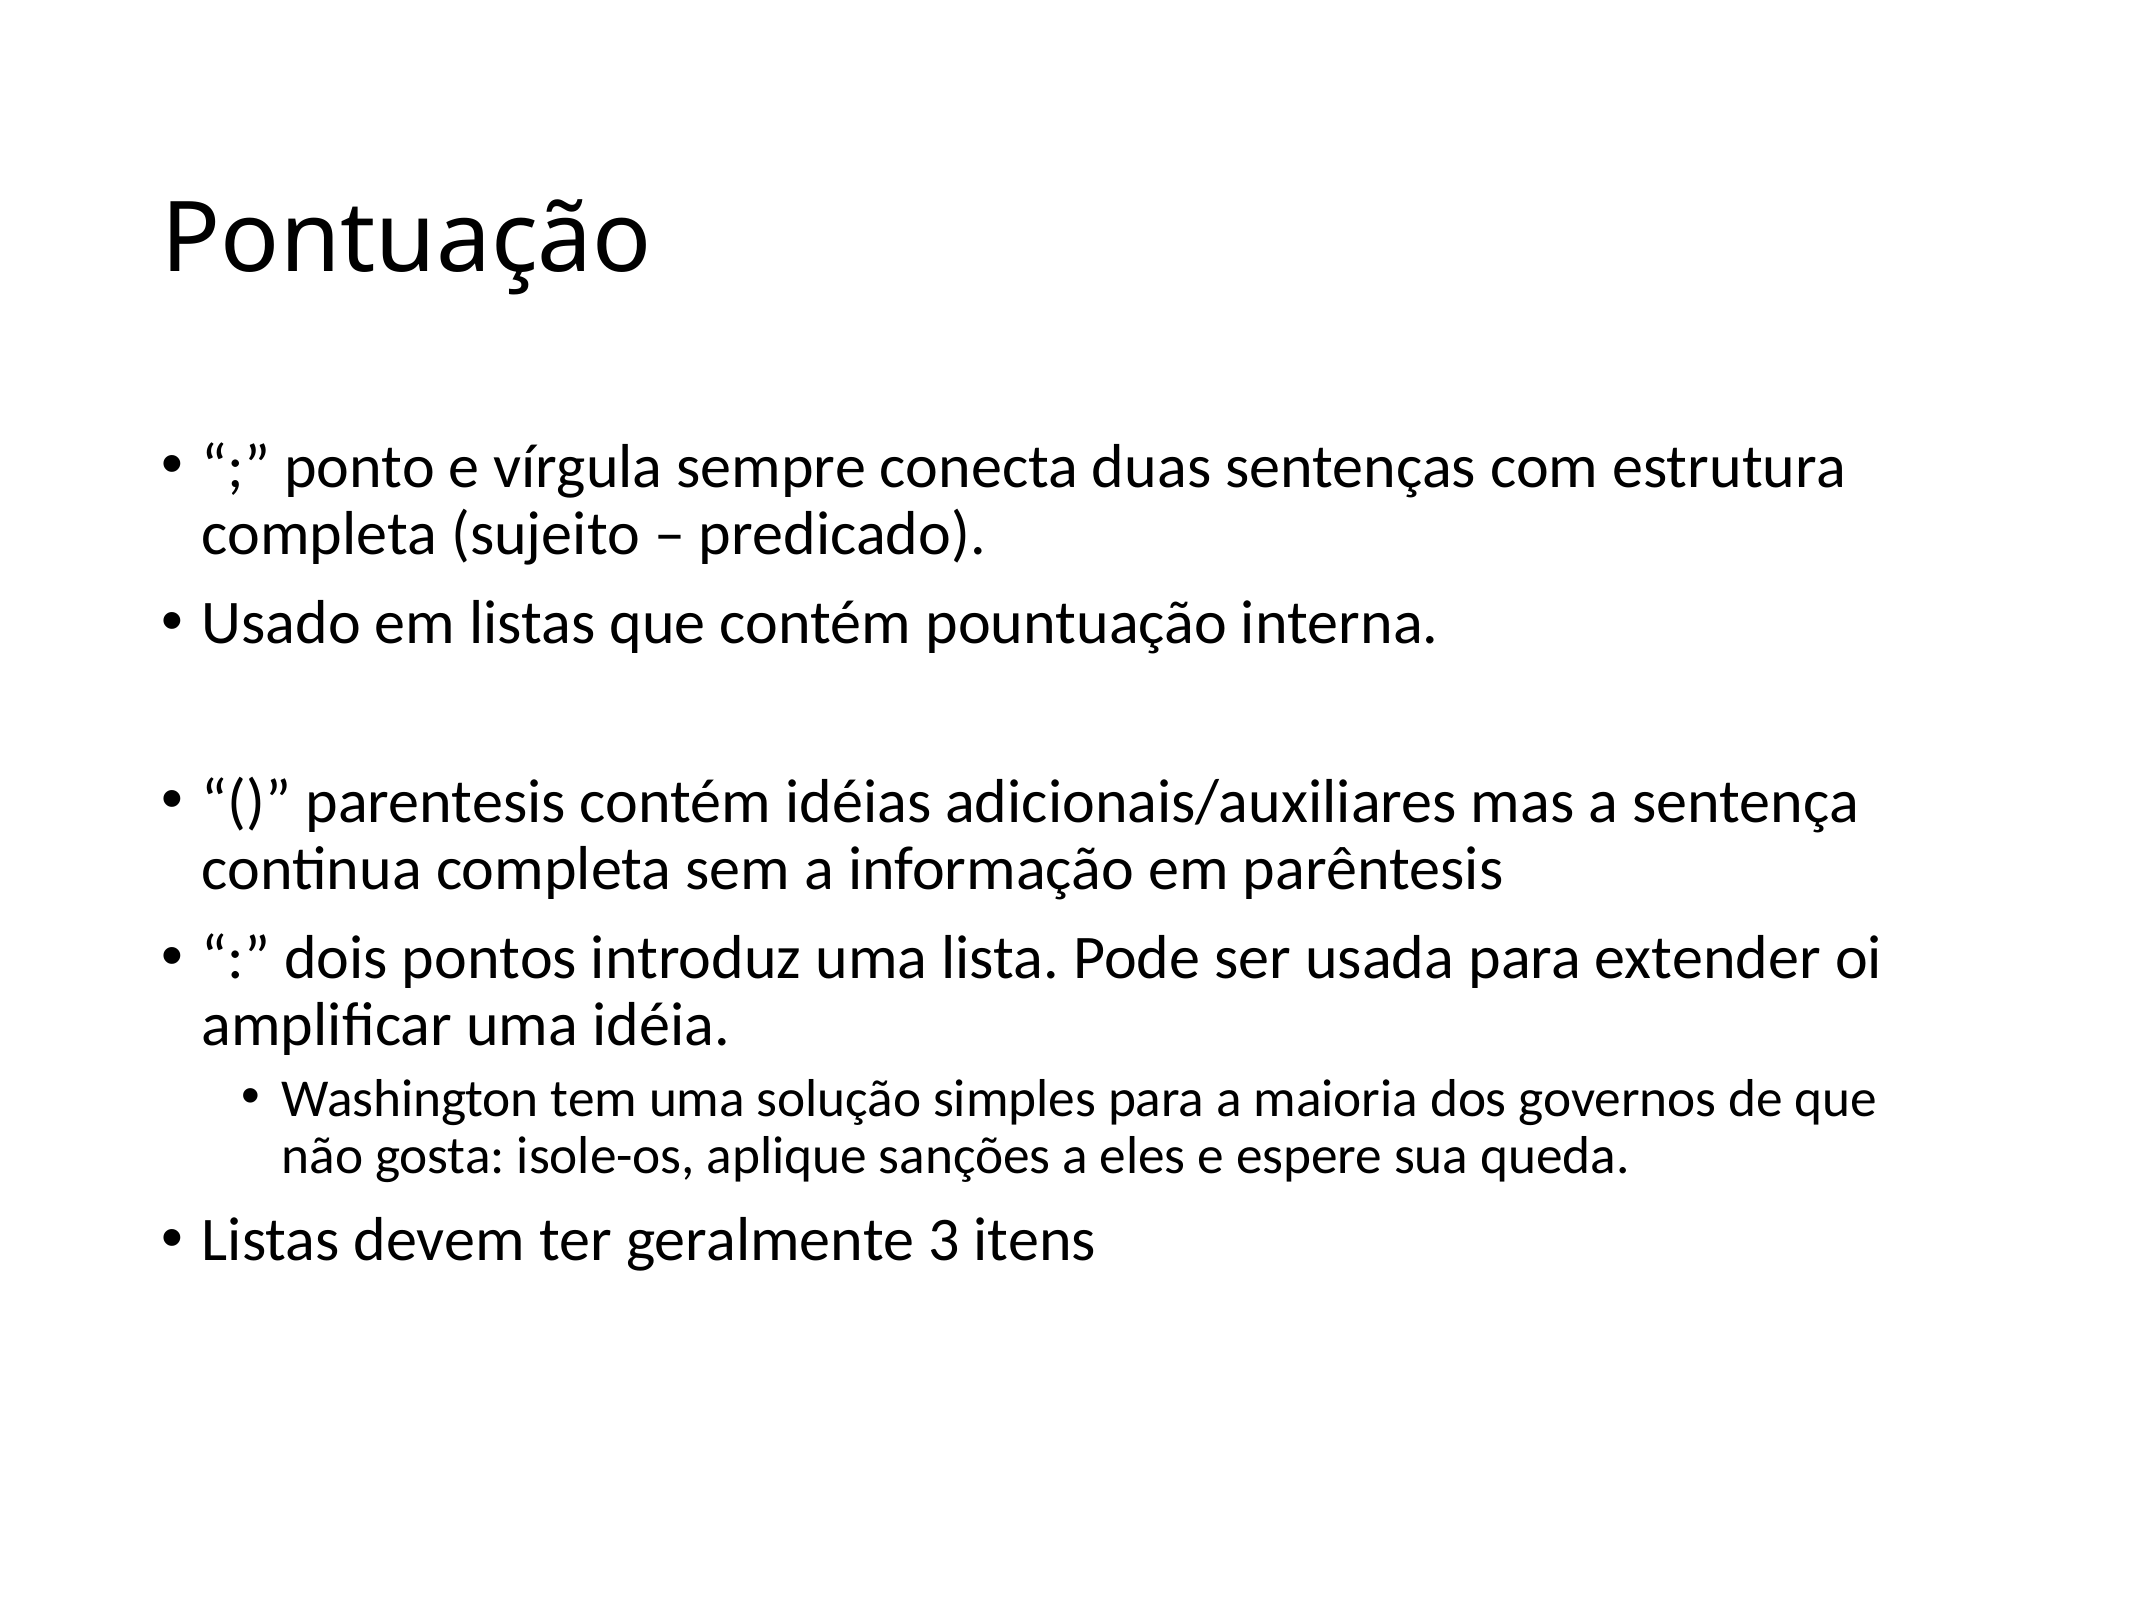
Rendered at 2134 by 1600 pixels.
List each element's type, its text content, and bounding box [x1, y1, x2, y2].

title Pontuação [146, 85, 1987, 395]
list “;” ponto e vírgula sempre conecta duas sentenças com estrutura completa (sujeito – predicado). Usado em listas que contém pountuação interna. “()” parentesis contém idéias adicionais/auxiliares mas a sentença continua completa sem a informação em parêntesis “:” dois pontos introduz uma lista. Pode ser usada para extender oi amplificar uma idéia. Washington tem uma solução simples para a maioria dos governos de que não gosta: isole-os, aplique sanções a eles e espere sua queda. Listas devem ter geralmente 3 itens [146, 425, 1987, 1442]
